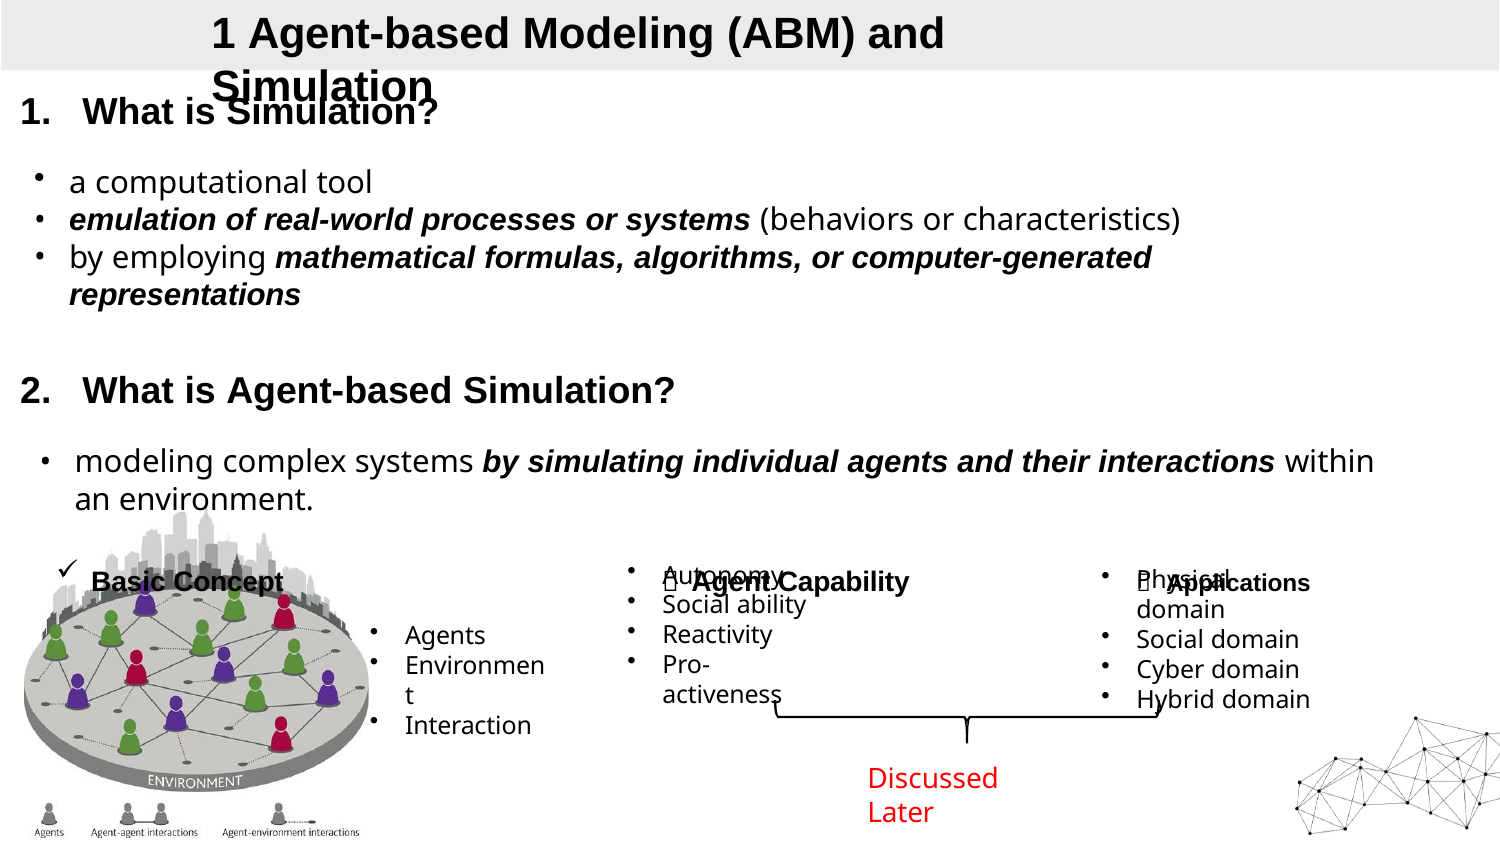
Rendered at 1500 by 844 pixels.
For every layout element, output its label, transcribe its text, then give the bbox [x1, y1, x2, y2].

title 1 Agent-based Modeling (ABM) and Simulation [102, 3, 1001, 85]
text_box Agents Environment Interaction [373, 617, 548, 740]
picture [24, 498, 369, 838]
picture [1295, 716, 1500, 836]
text_box Discussed Later [865, 759, 1071, 829]
text_box Autonomy Social ability Reactivity Pro-activeness [625, 557, 830, 709]
text_box What is Simulation? a computational tool emulation of real-world processes or systems (behaviors or characteristics) by employing mathematical formulas, algorithms, or computer-generated representations What is Agent-based Simulation? modeling complex systems by simulating individual agents and their interactions within an environment. Basic Concept  Agent Capability  Applications [18, 85, 1383, 601]
text_box Physical domain Social domain Cyber domain Hybrid domain [1099, 562, 1320, 714]
text_box [1, 0, 1499, 71]
text_box [773, 700, 1161, 744]
